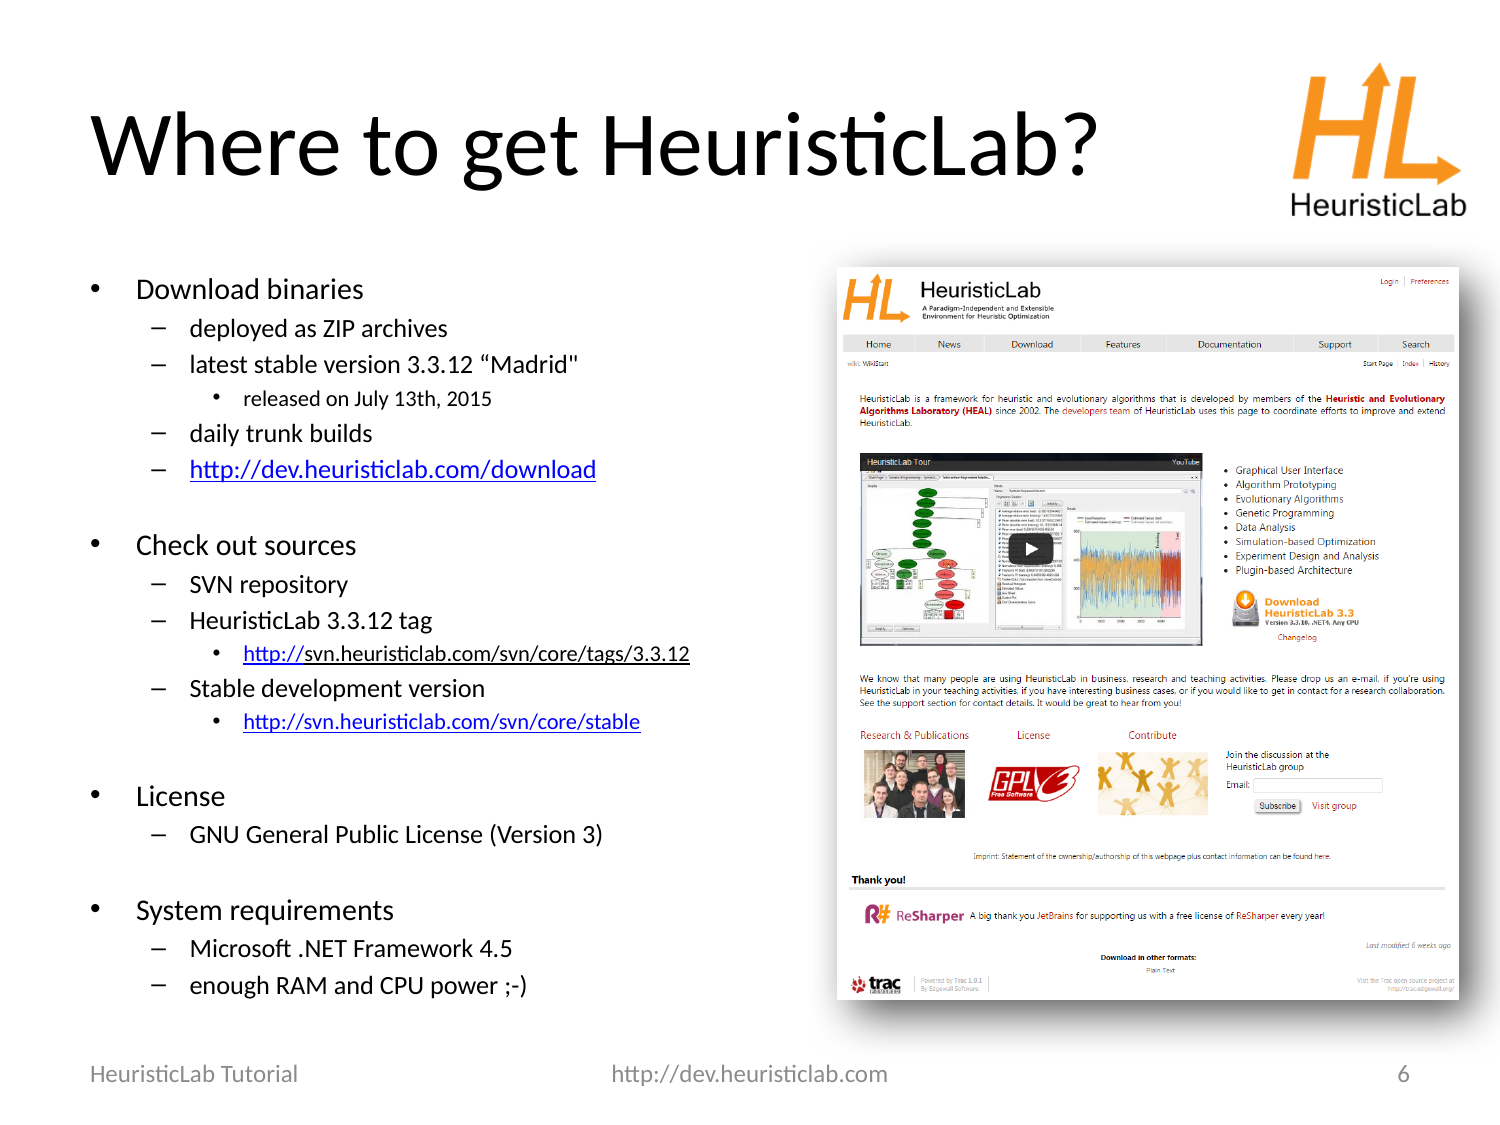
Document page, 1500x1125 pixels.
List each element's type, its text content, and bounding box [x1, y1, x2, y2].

slide_number HeuristicLab Tutorial [75, 1042, 425, 1103]
list Download binaries deployed as ZIP archives latest stable version 3.3.12 “Madrid" released on July 13th, 2015 daily trunk builds http://dev.heuristiclab.com/download Check out sources SVN repository HeuristicLab 3.3.12 tag http://svn.heuristiclab.com/svn/core/tags/3.3.12 Stable development version http://svn.heuristiclab.com/svn/core/stable License GNU General Public License (Version 3) System requirements Microsoft .NET Framework 4.5 enough RAM and CPU power ;-) [75, 262, 869, 1012]
footer http://dev.heuristiclab.com [512, 1042, 988, 1103]
title Where to get HeuristicLab? [75, 45, 1282, 233]
slide_number 6 [1074, 1042, 1425, 1103]
picture [837, 266, 1459, 1000]
picture [1281, 27, 1474, 244]
